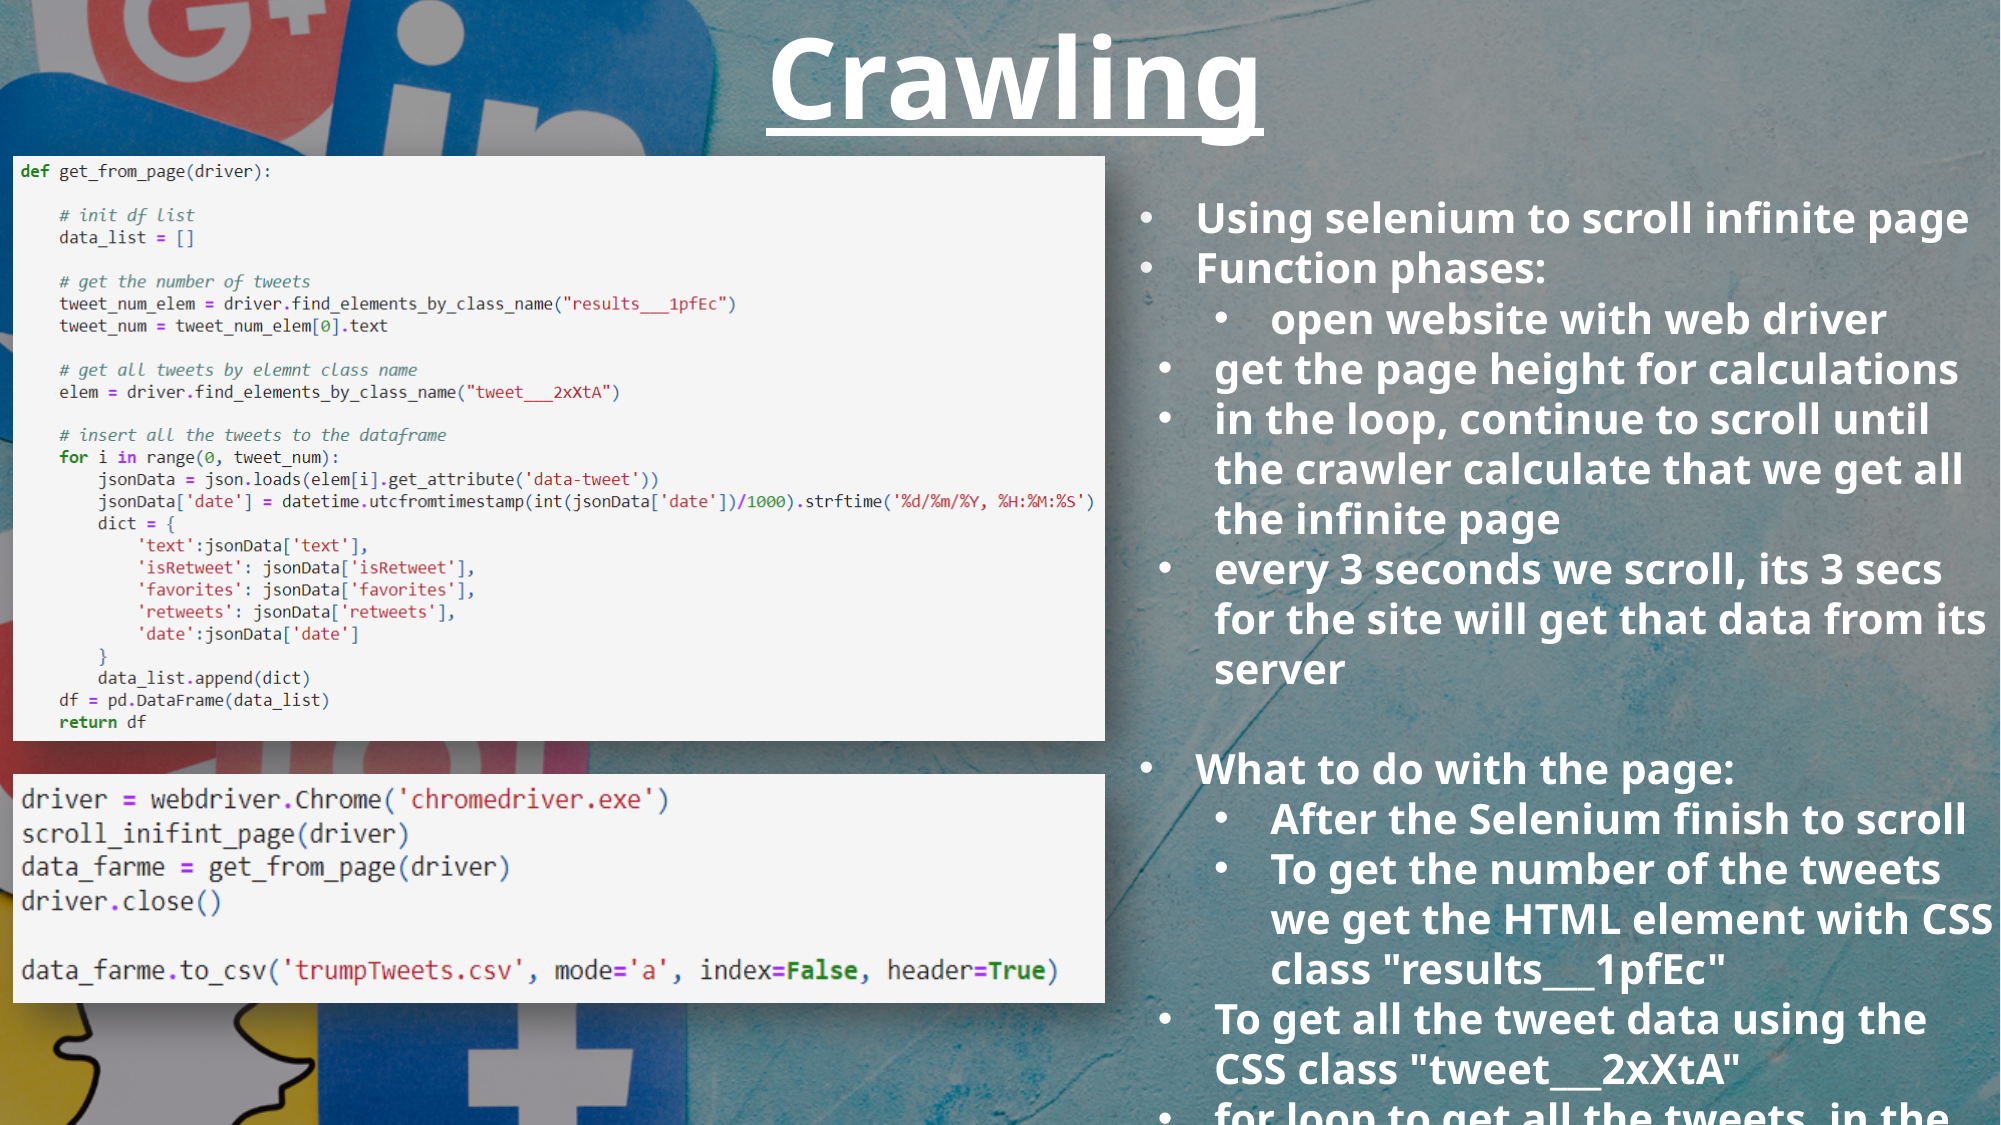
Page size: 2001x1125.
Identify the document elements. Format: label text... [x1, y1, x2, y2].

text_box Using selenium to scroll infinite page Function phases: open website with web driver get the page height for calculations in the loop, continue to scroll until the crawler calculate that we get all the infinite page every 3 seconds we scroll, its 3 secs for the site will get that data from its server What to do with the page: After the Selenium finish to scroll To get the number of the tweets we get the HTML element with CSS class "results___1pfEc" To get all the tweet data using the CSS class "tweet___2xXtA" for loop to get all the tweets, in the "div" element there is a json with the data [1124, 184, 2000, 1125]
picture [0, 0, 2001, 1125]
text_box Crawling [751, 0, 1458, 150]
